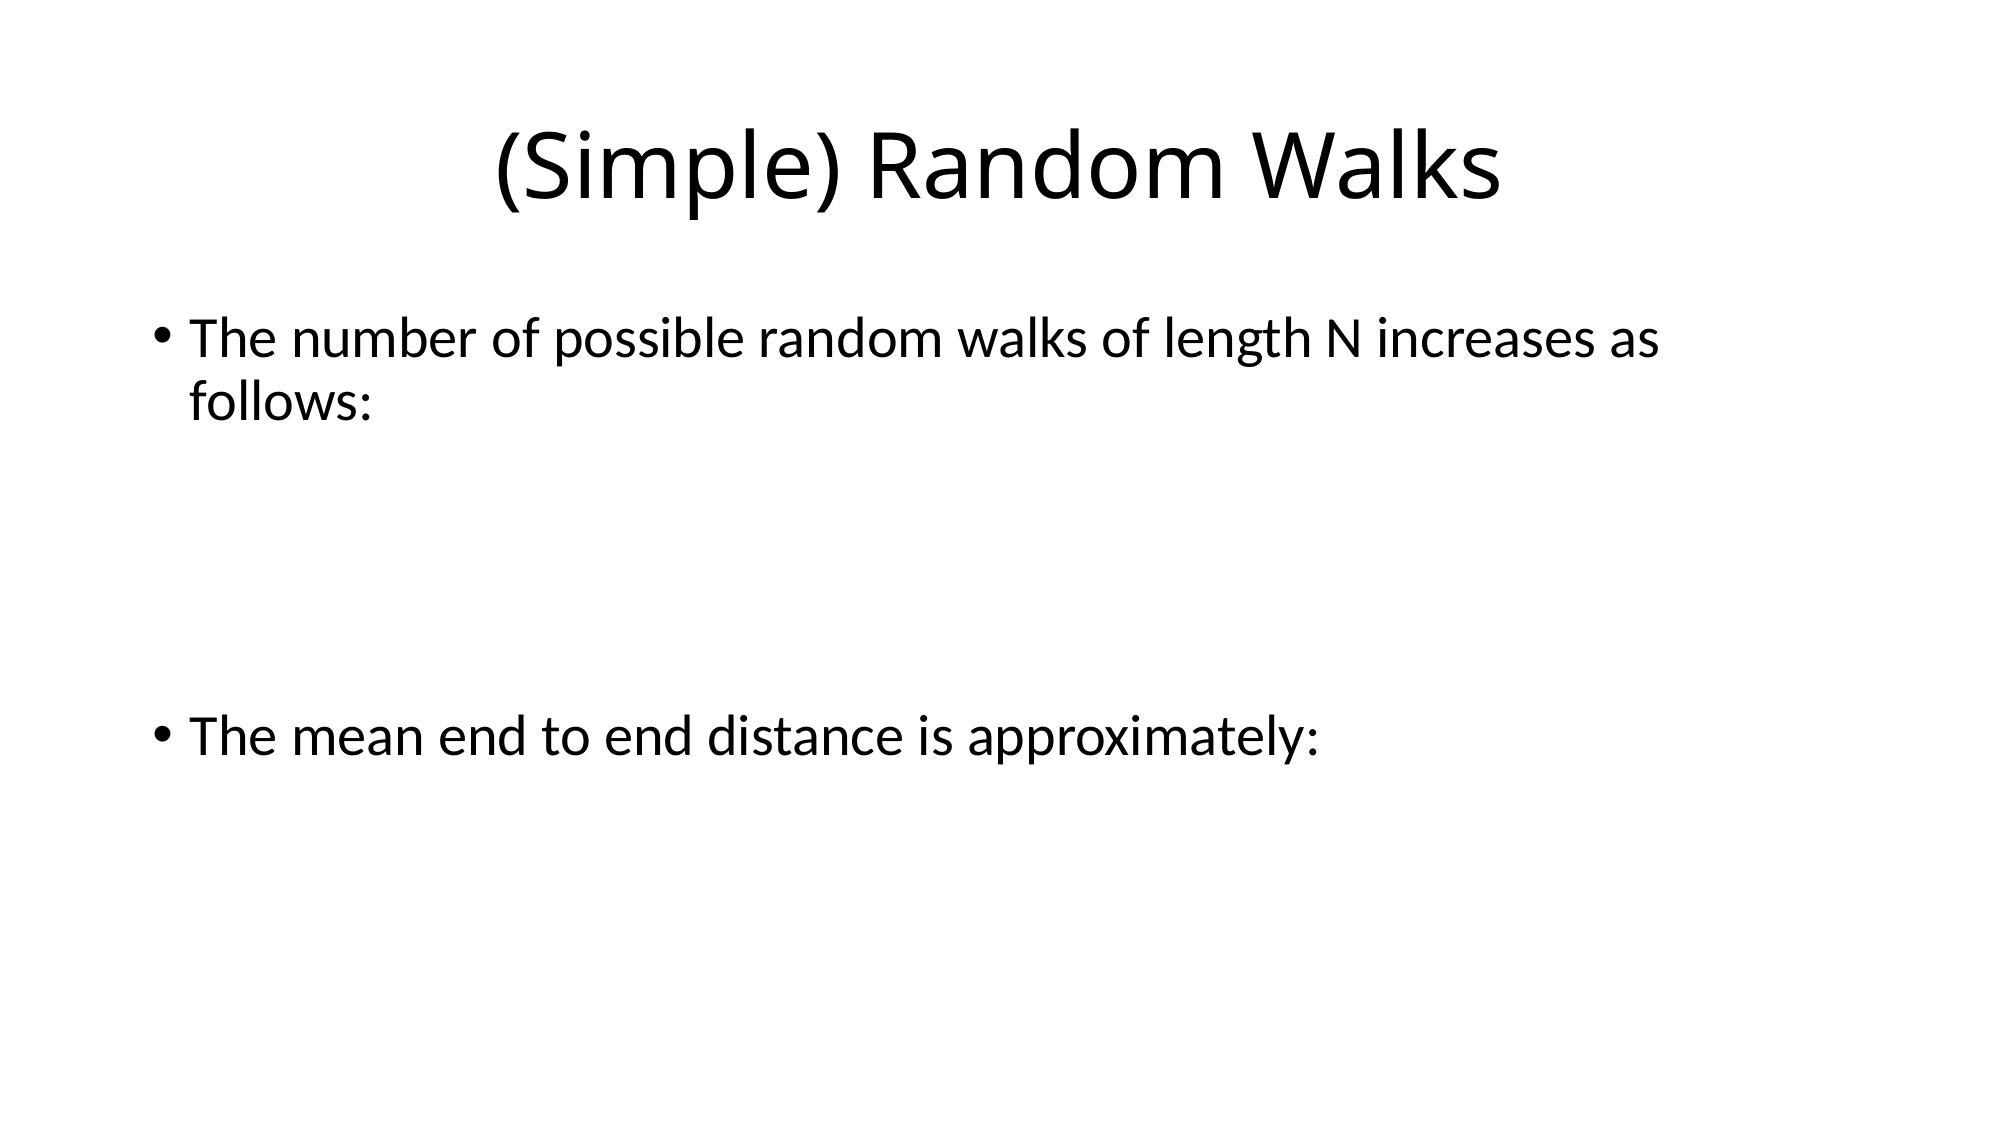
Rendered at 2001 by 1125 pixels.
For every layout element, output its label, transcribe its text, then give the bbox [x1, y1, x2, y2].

title (Simple) Random Walks [137, 59, 1863, 278]
